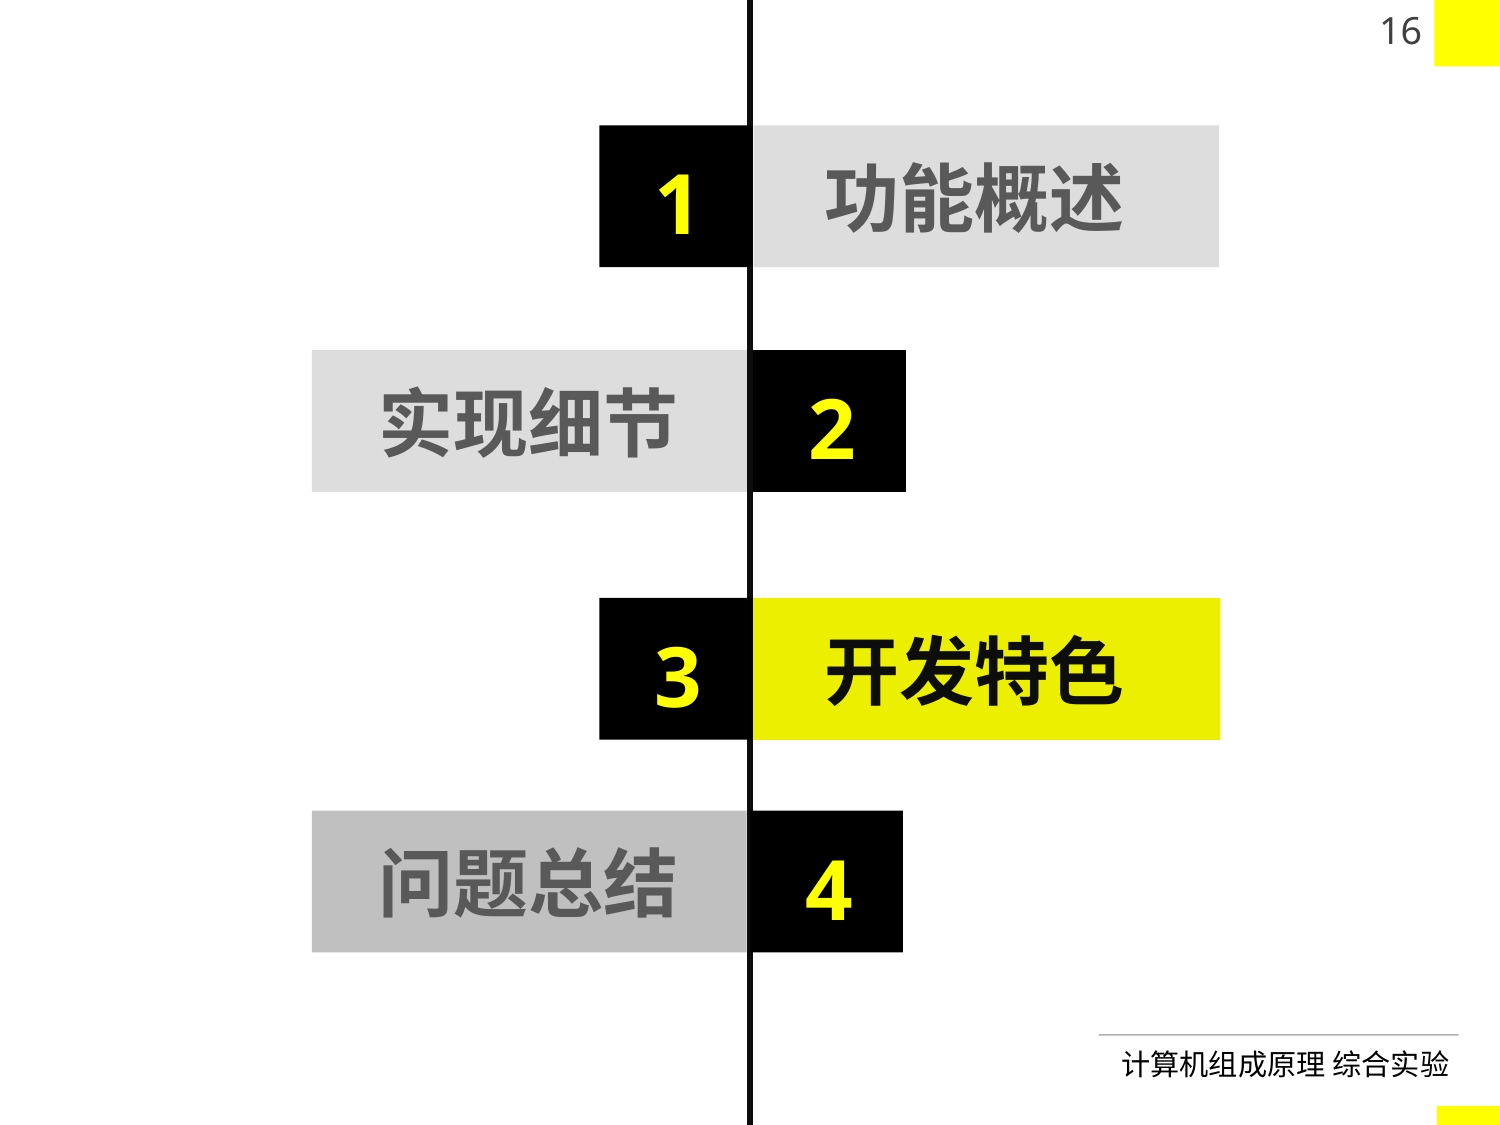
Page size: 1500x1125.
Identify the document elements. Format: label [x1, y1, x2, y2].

text_box [752, 349, 928, 531]
text_box [774, 597, 1221, 769]
text_box [749, 810, 925, 992]
text_box [311, 810, 747, 981]
text_box [599, 125, 774, 306]
text_box [599, 597, 774, 779]
text_box [311, 349, 748, 521]
text_box [775, 125, 1220, 296]
